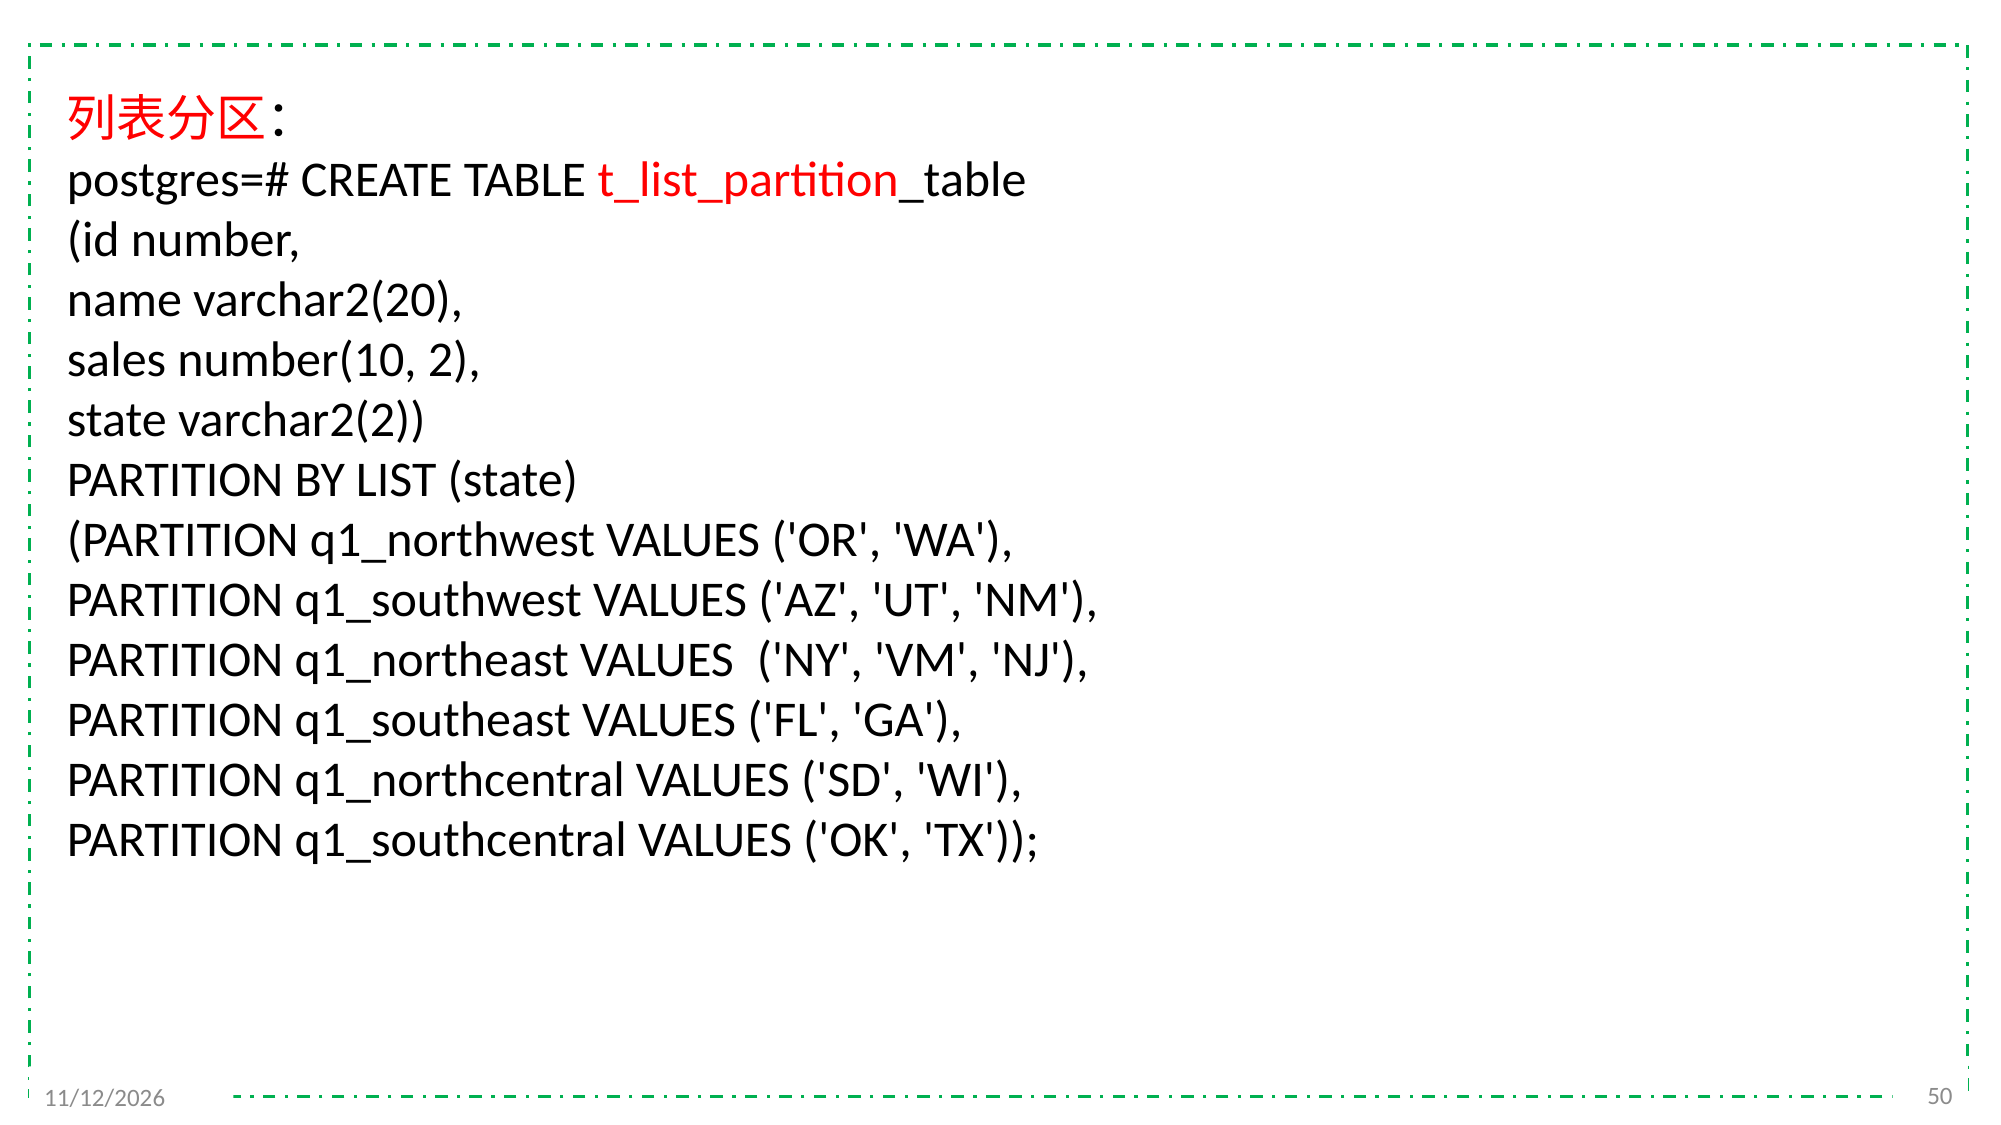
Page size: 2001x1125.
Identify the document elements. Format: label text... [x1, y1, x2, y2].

text_box 列表分区： postgres=# CREATE TABLE t_list_partition_table (id number, name varchar2(20), sales number(10, 2), state varchar2(2)) PARTITION BY LIST (state) (PARTITION q1_northwest VALUES ('OR', 'WA'), PARTITION q1_southwest VALUES ('AZ', 'UT', 'NM'), PARTITION q1_northeast VALUES ('NY', 'VM', 'NJ'), PARTITION q1_southeast VALUES ('FL', 'GA'), PARTITION q1_northcentral VALUES ('SD', 'WI'), PARTITION q1_southcentral VALUES ('OK', 'TX')); [52, 79, 1399, 874]
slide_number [29, 1066, 234, 1125]
slide_number 50 [1892, 1065, 1968, 1125]
